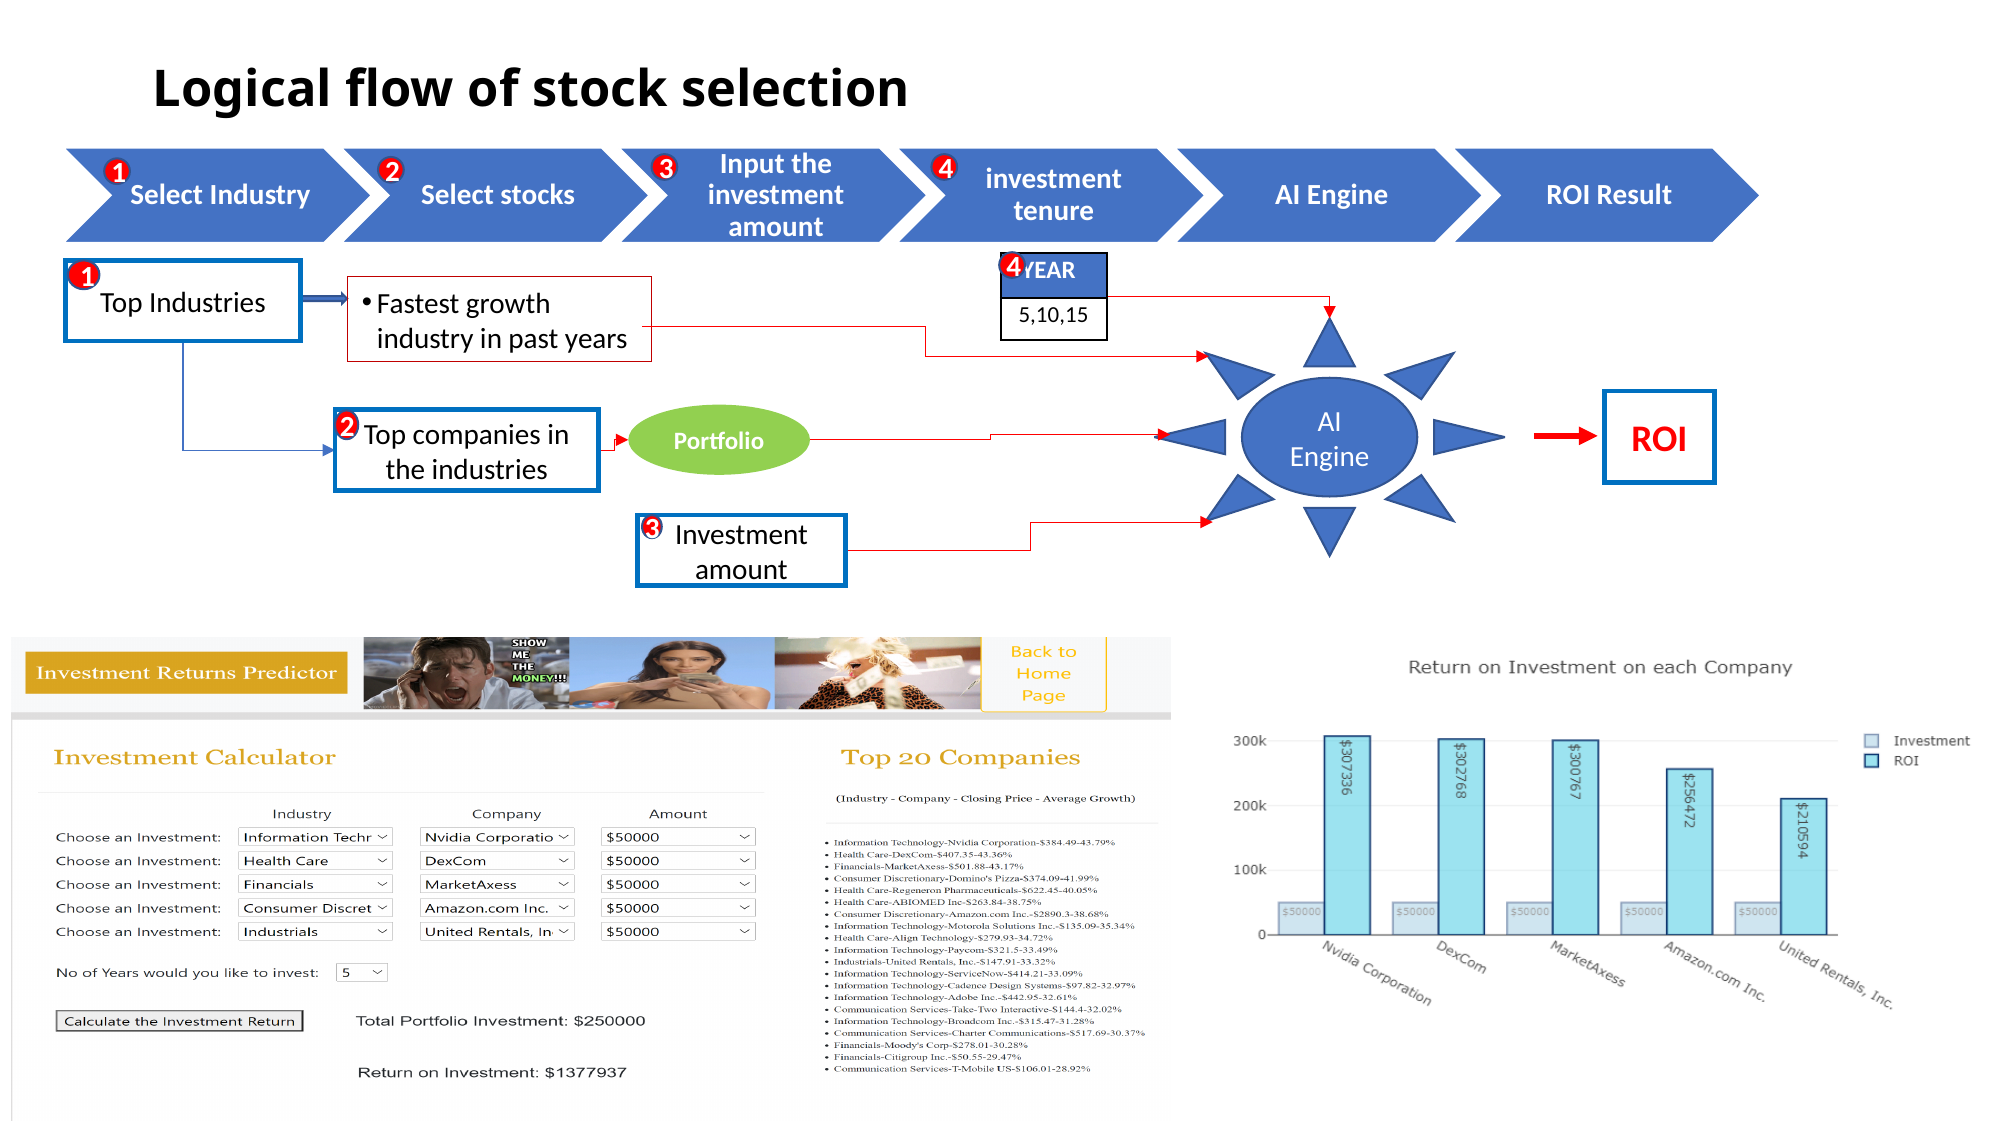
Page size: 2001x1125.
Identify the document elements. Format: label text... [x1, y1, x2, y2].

text_box AI Engine [1206, 473, 1276, 521]
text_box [846, 522, 1213, 551]
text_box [1106, 296, 1330, 319]
text_box ROI [1603, 390, 1715, 483]
text_box [303, 291, 347, 306]
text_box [204, 319, 314, 472]
text_box Logical flow of stock selection [137, 49, 1863, 127]
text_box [65, 260, 301, 342]
text_box AI Engine [1302, 506, 1357, 559]
table_header YEAR [1002, 254, 1106, 297]
picture [11, 637, 1171, 1121]
text_box AI Engine [1240, 376, 1419, 498]
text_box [62, 147, 1762, 243]
text_box 4 [998, 251, 1027, 279]
text_box Portfolio [627, 403, 812, 476]
table_cell 5,10,15 [1002, 299, 1106, 326]
text_box AI Engine [1433, 418, 1506, 456]
text_box AI Engine [1207, 353, 1276, 401]
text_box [642, 326, 1209, 357]
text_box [599, 439, 629, 451]
text_box AI Engine [1161, 418, 1227, 456]
text_box AI Engine [1383, 351, 1457, 401]
text_box AI Engine [1302, 318, 1357, 368]
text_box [334, 409, 599, 491]
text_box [637, 515, 846, 586]
text_box Fastest growth industry in past years [347, 276, 652, 362]
picture [1212, 621, 1989, 1092]
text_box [809, 434, 1171, 440]
text_box AI Engine [1383, 473, 1457, 523]
